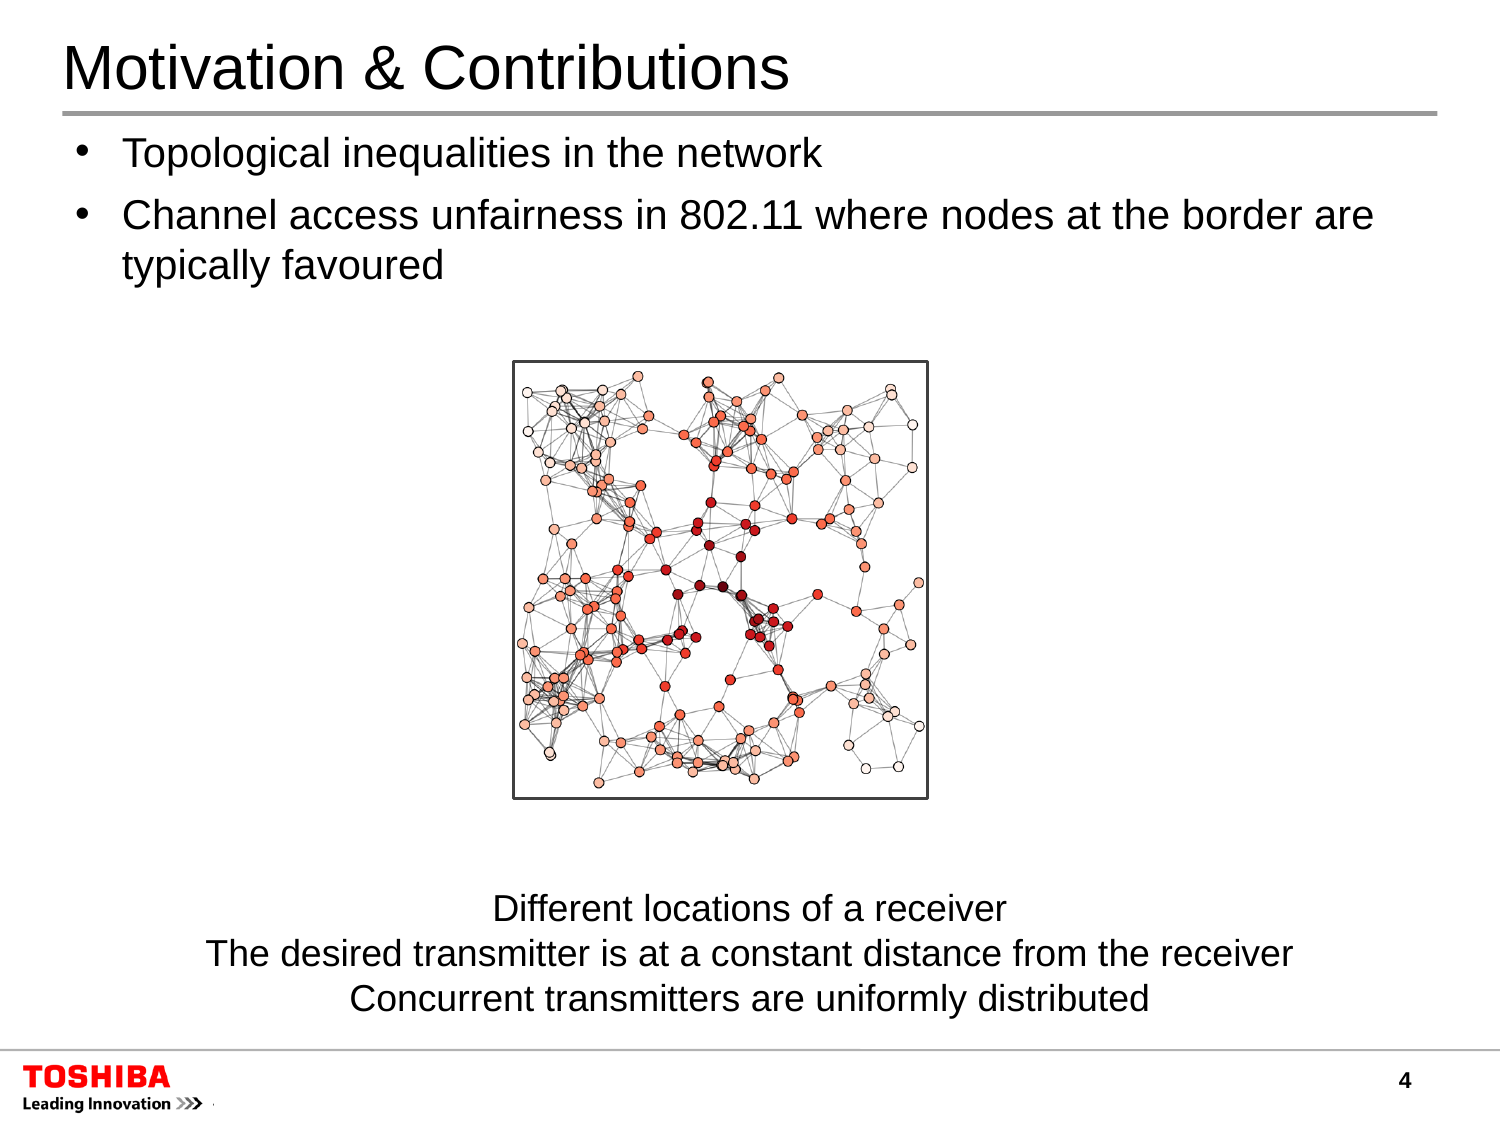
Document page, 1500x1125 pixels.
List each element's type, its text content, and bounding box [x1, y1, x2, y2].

picture [12, 1053, 225, 1122]
picture [430, 297, 996, 863]
text_box Topological inequalities in the network Channel access unfairness in 802.11 where nodes at the border are typically favoured [60, 118, 1471, 296]
text_box Different locations of a receiver The desired transmitter is at a constant distance from the receiver Concurrent transmitters are uniformly distributed [140, 877, 1360, 1027]
title Motivation & Contributions [61, 0, 1438, 103]
